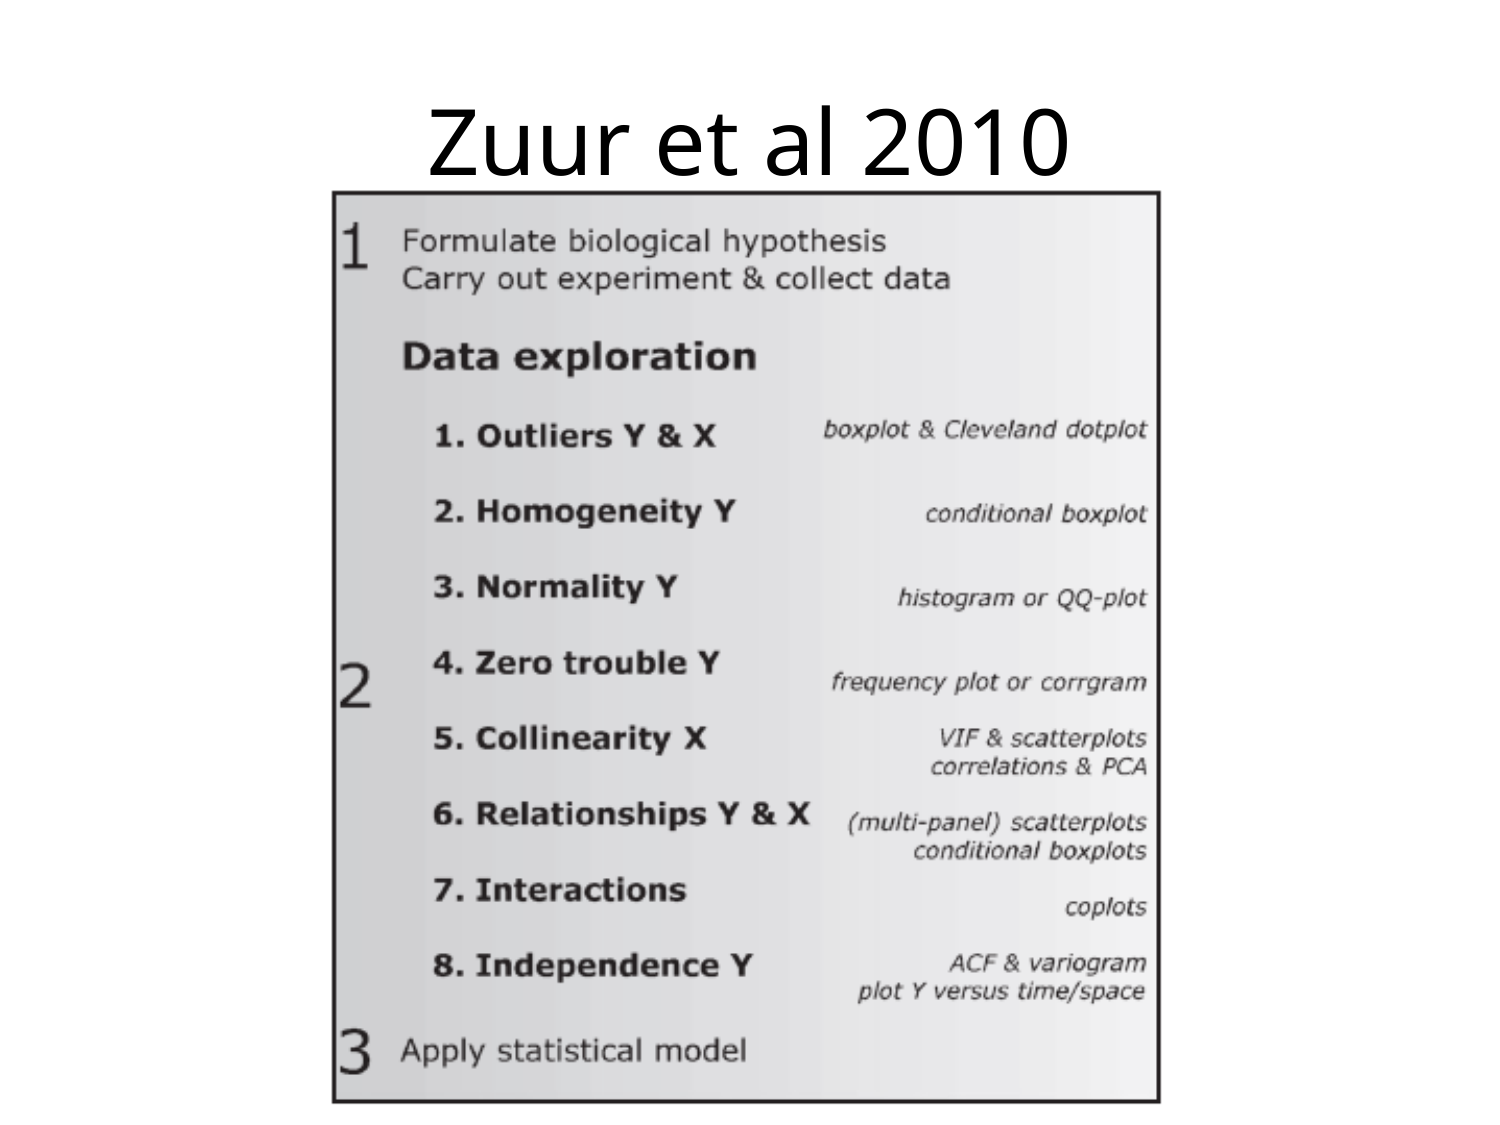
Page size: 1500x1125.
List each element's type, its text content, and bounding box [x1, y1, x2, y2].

picture [320, 180, 1178, 1125]
title Zuur et al 2010 [75, 45, 1425, 233]
